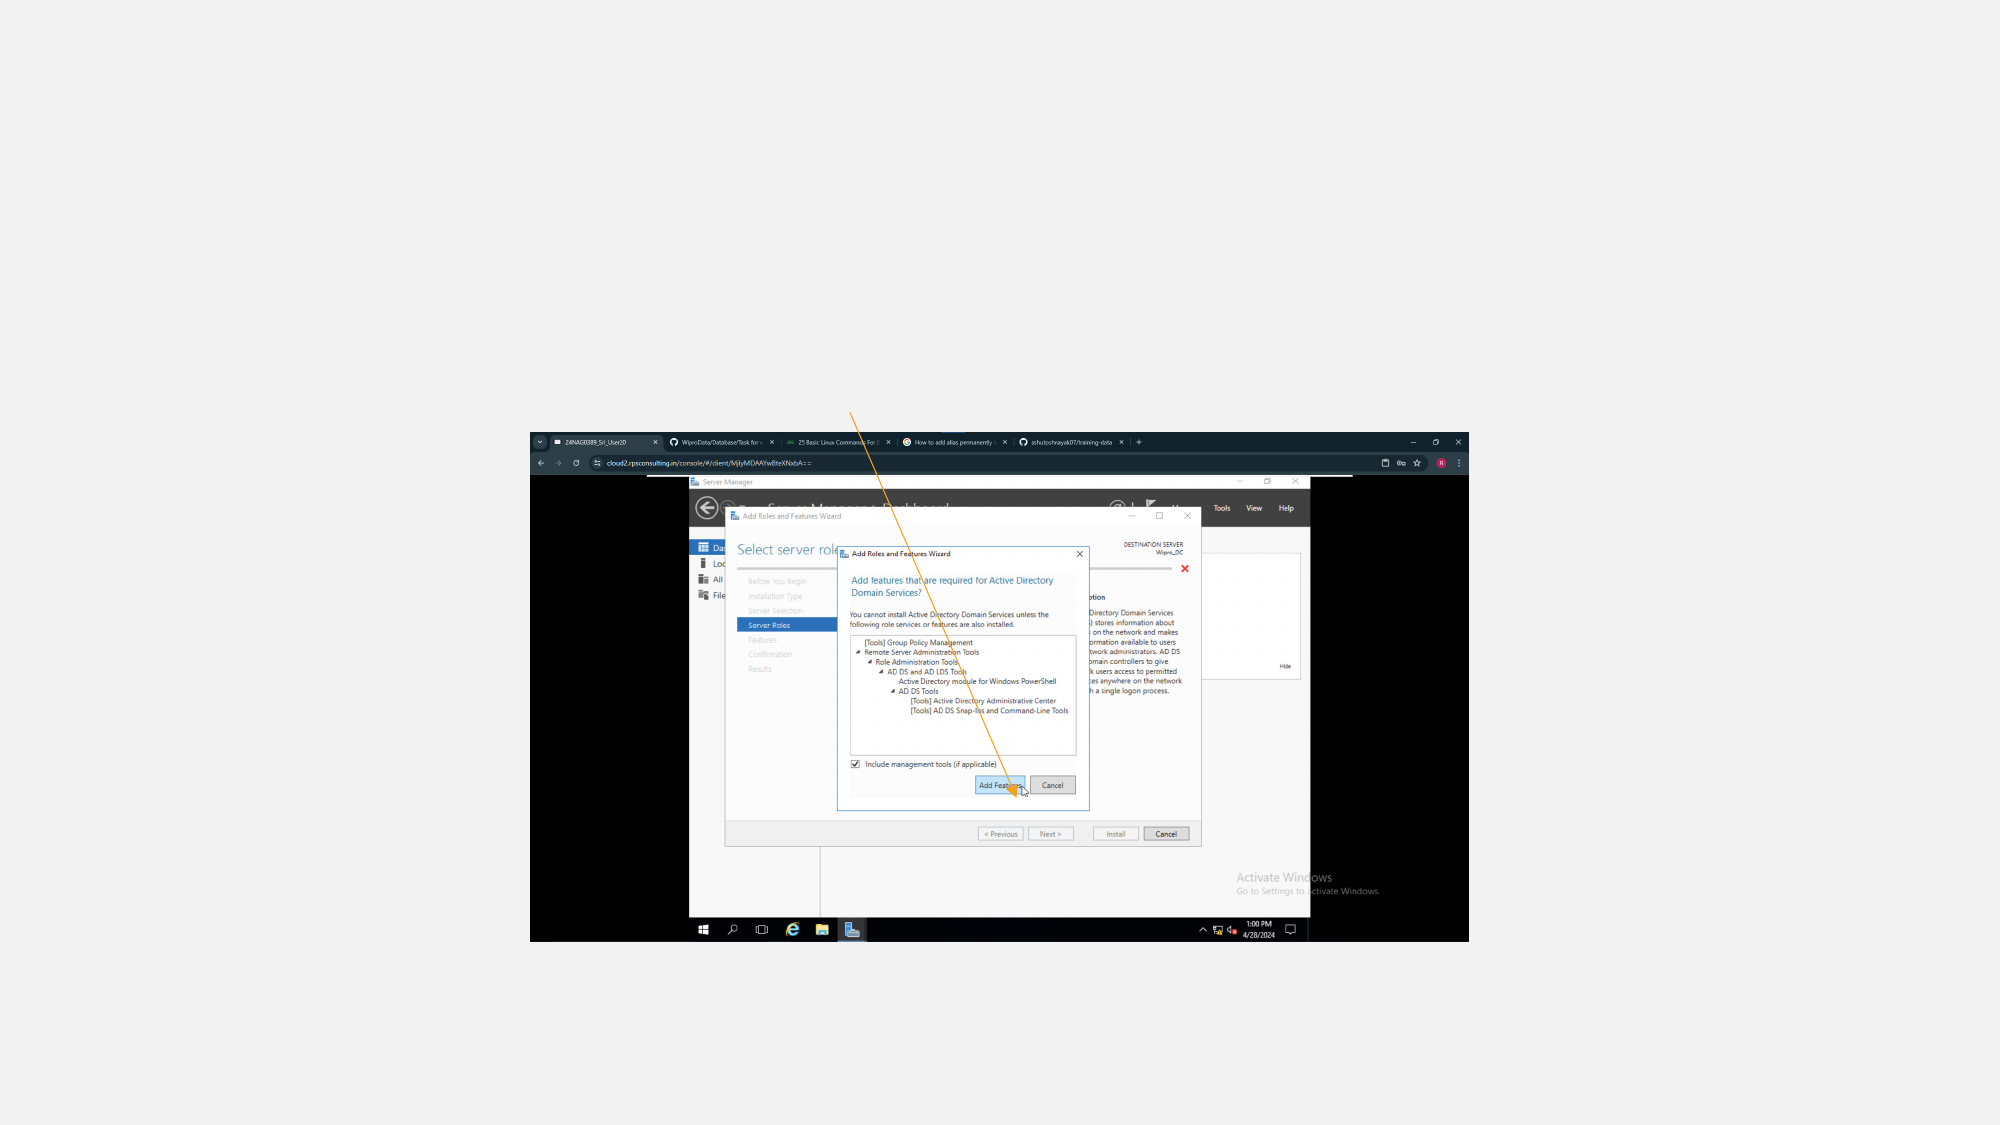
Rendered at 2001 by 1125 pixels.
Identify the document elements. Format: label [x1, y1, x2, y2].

text_box [849, 412, 1017, 798]
list [530, 432, 1469, 942]
